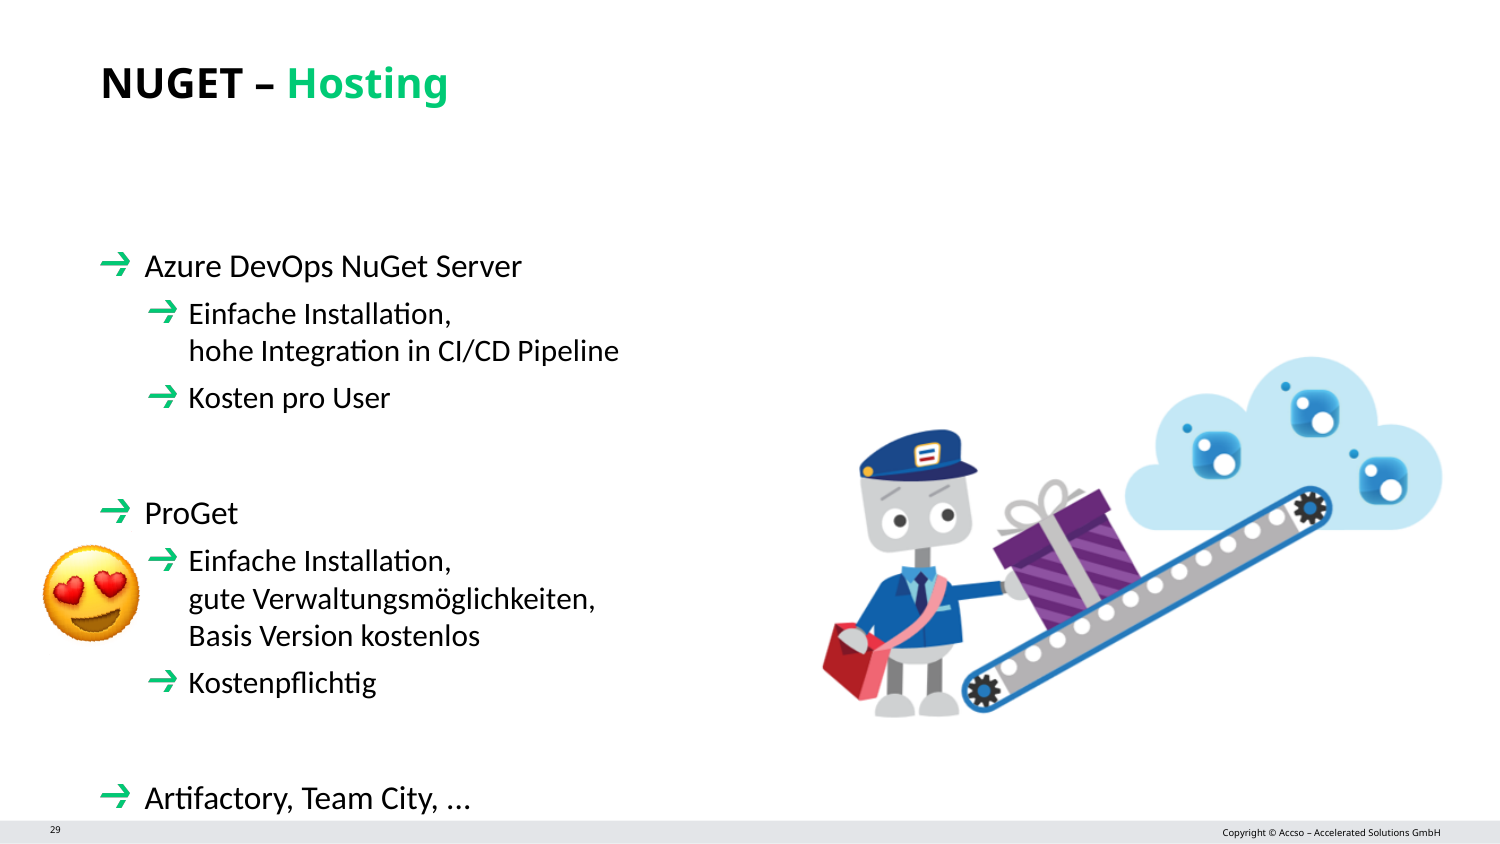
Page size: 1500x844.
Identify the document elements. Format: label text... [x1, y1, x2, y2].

picture [29, 531, 152, 655]
picture [100, 252, 130, 276]
picture [796, 338, 1452, 730]
picture [100, 499, 130, 523]
picture [148, 385, 177, 408]
picture [100, 784, 130, 808]
title NuGet – Hosting [100, 38, 1430, 127]
picture [148, 548, 177, 571]
list Azure DevOps NuGet Server Einfache Installation, hohe Integration in CI/CD Pipeline Kosten pro User ProGet Einfache Installation, gute Verwaltungsmöglichkeiten, Basis Version kostenlos Kostenpflichtig Artifactory, Team City, ... [100, 243, 1400, 788]
picture [148, 670, 177, 692]
picture [148, 300, 177, 323]
